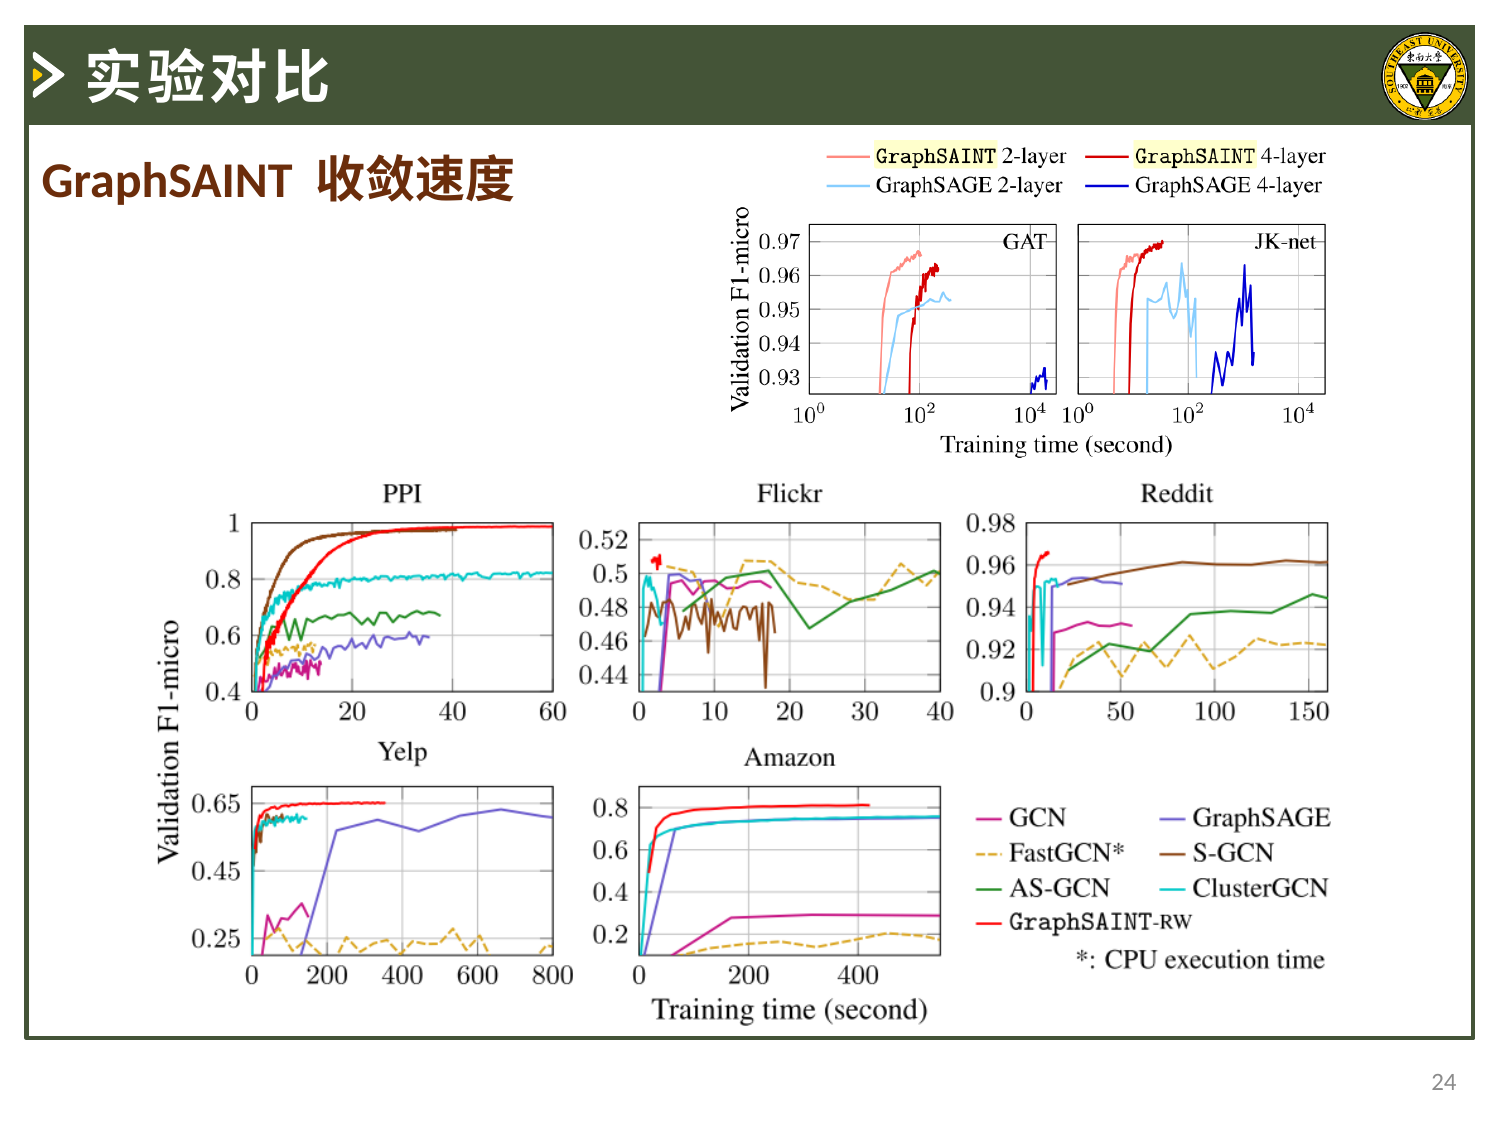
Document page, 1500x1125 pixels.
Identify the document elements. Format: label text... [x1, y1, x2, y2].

slide_number 24 [1382, 1051, 1472, 1111]
picture [129, 139, 1385, 1033]
text_box 实验对比 [70, 32, 605, 118]
picture [1381, 32, 1469, 120]
text_box GraphSAINT 收敛速度 [26, 139, 673, 215]
